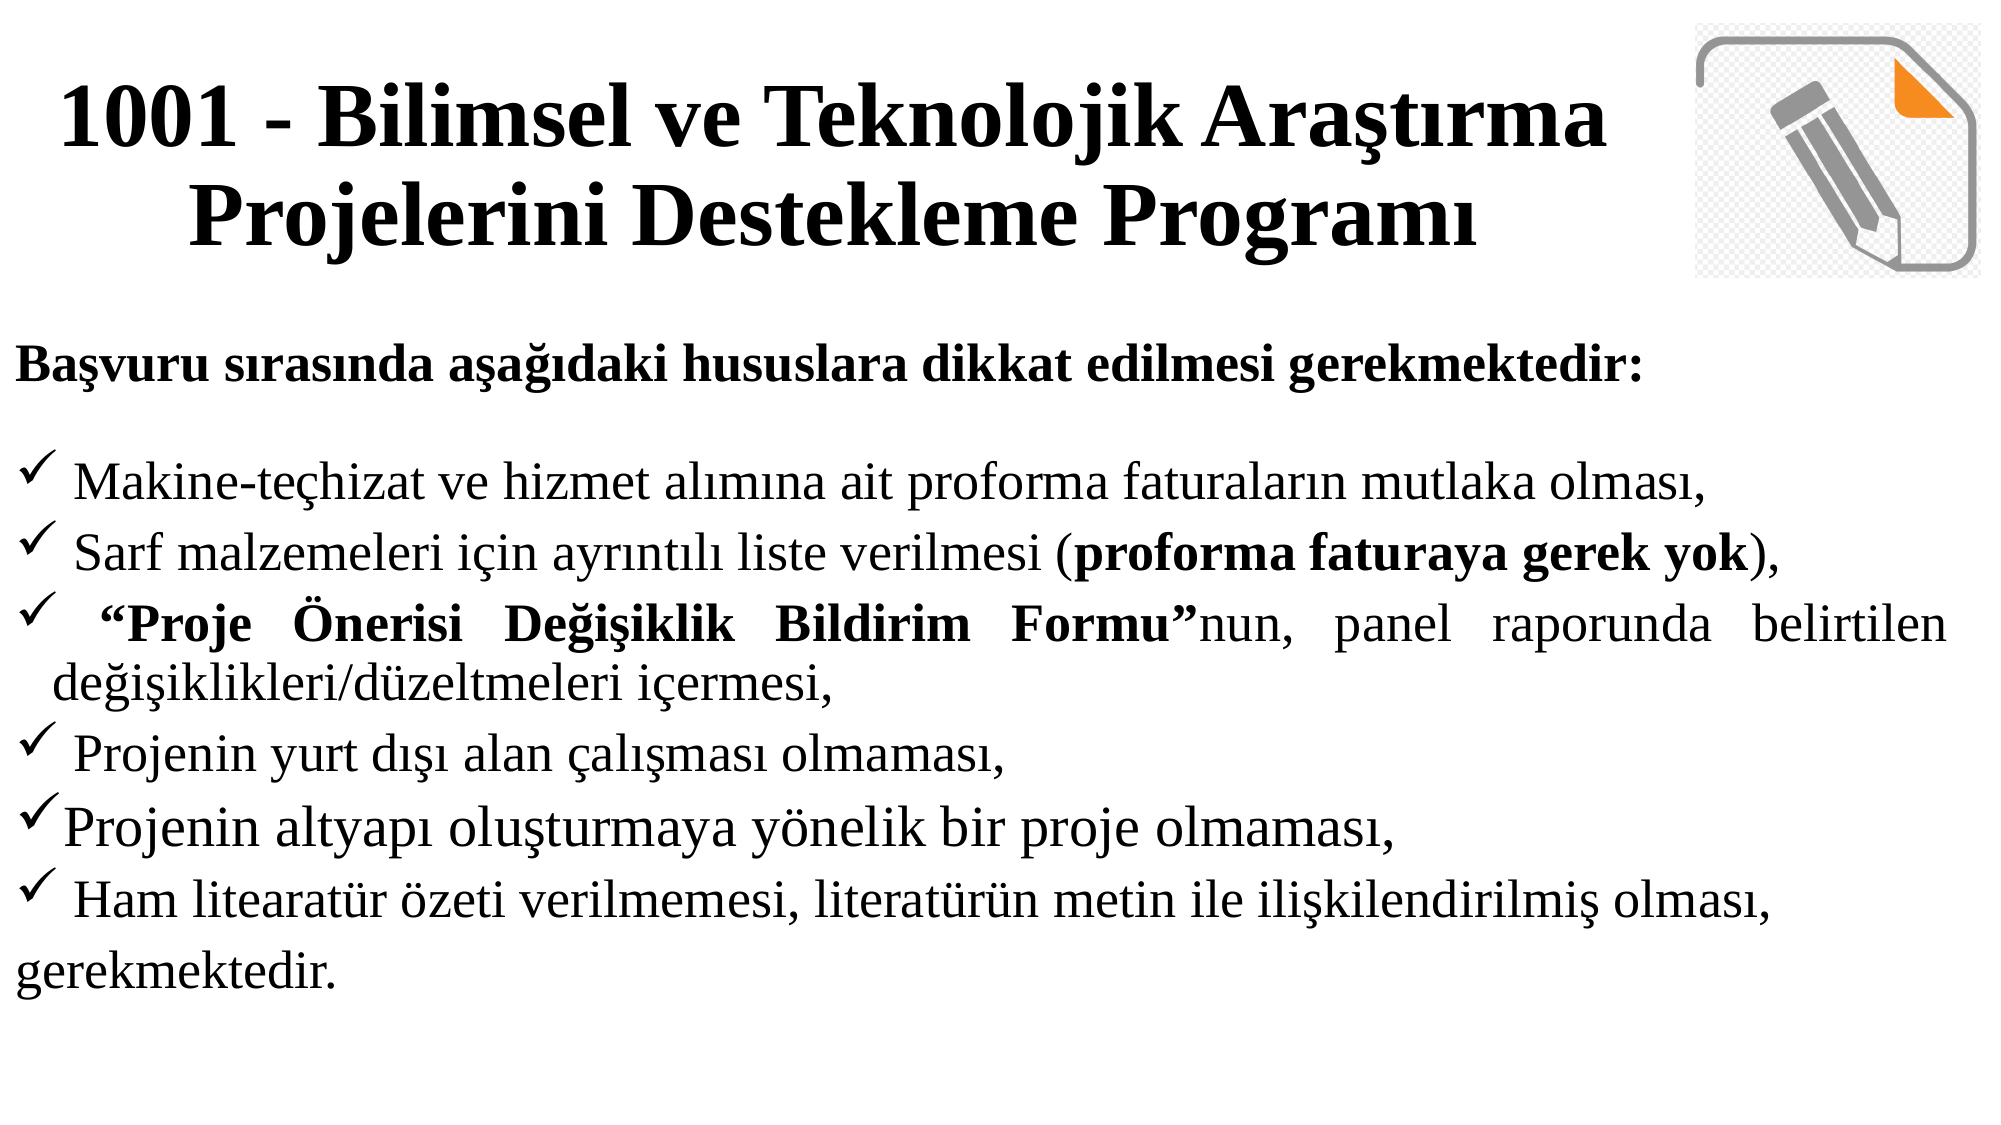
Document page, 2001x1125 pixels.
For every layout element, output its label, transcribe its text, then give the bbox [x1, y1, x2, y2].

title 1001 - Bilimsel ve Teknolojik Araştırma Projelerini Destekleme Programı [27, 54, 1641, 278]
list Başvuru sırasında aşağıdaki hususlara dikkat edilmesi gerekmektedir: Makine-teçhizat ve hizmet alımına ait proforma faturaların mutlaka olması, Sarf malzemeleri için ayrıntılı liste verilmesi (proforma faturaya gerek yok), “Proje Önerisi Değişiklik Bildirim Formu”nun, panel raporunda belirtilen değişiklikleri/düzeltmeleri içermesi, Projenin yurt dışı alan çalışması olmaması, Projenin altyapı oluşturmaya yönelik bir proje olmaması, Ham litearatür özeti verilmemesi, literatürün metin ile ilişkilendirilmiş olması, gerekmektedir. [0, 326, 1964, 1125]
picture [1694, 23, 1981, 278]
